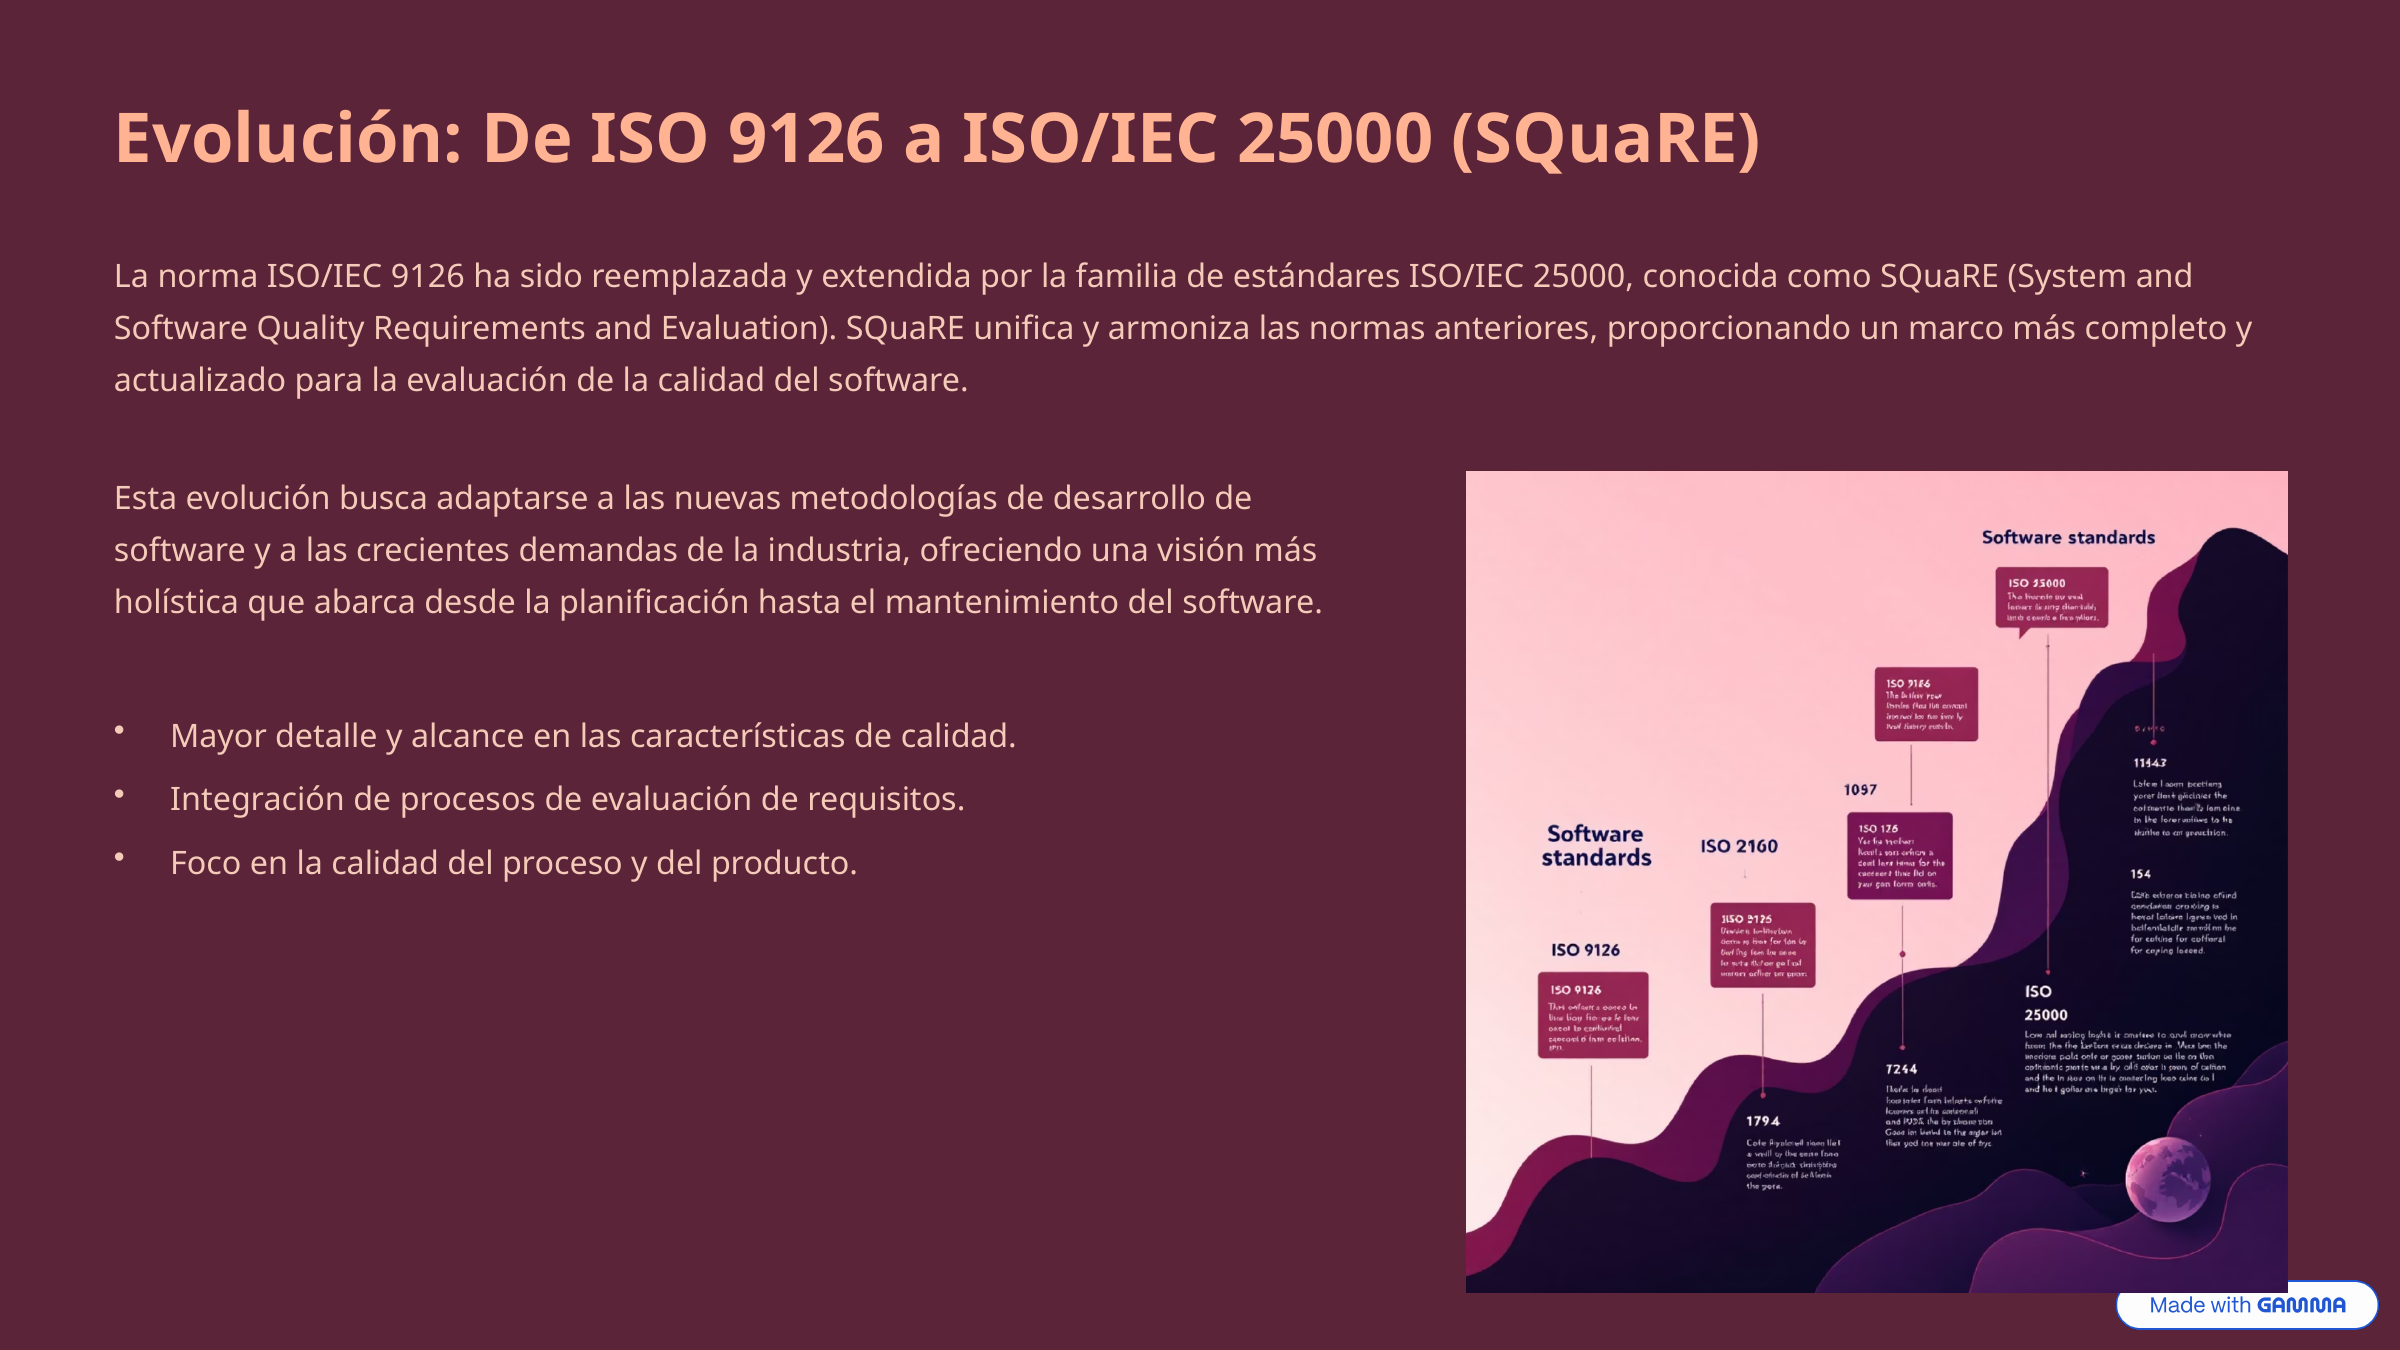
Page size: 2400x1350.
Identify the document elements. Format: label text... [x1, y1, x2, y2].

text_box La norma ISO/IEC 9126 ha sido reemplazada y extendida por la familia de estándares ISO/IEC 25000, conocida como SQuaRE (System and Software Quality Requirements and Evaluation). SQuaRE unifica y armoniza las normas anteriores, proporcionando un marco más completo y actualizado para la evaluación de la calidad del software. [113, 241, 2286, 398]
text_box Integración de procesos de evaluación de requisitos. [113, 765, 1386, 818]
picture [1466, 471, 2389, 1339]
text_box Esta evolución busca adaptarse a las nuevas metodologías de desarrollo de software y a las crecientes demandas de la industria, ofreciendo una visión más holística que abarca desde la planificación hasta el mantenimiento del software. [113, 463, 1386, 673]
text_box Mayor detalle y alcance en las características de calidad. [113, 701, 1386, 754]
text_box Evolución: De ISO 9126 a ISO/IEC 25000 (SQuaRE) [114, 89, 1753, 177]
text_box Foco en la calidad del proceso y del producto. [113, 828, 1386, 881]
